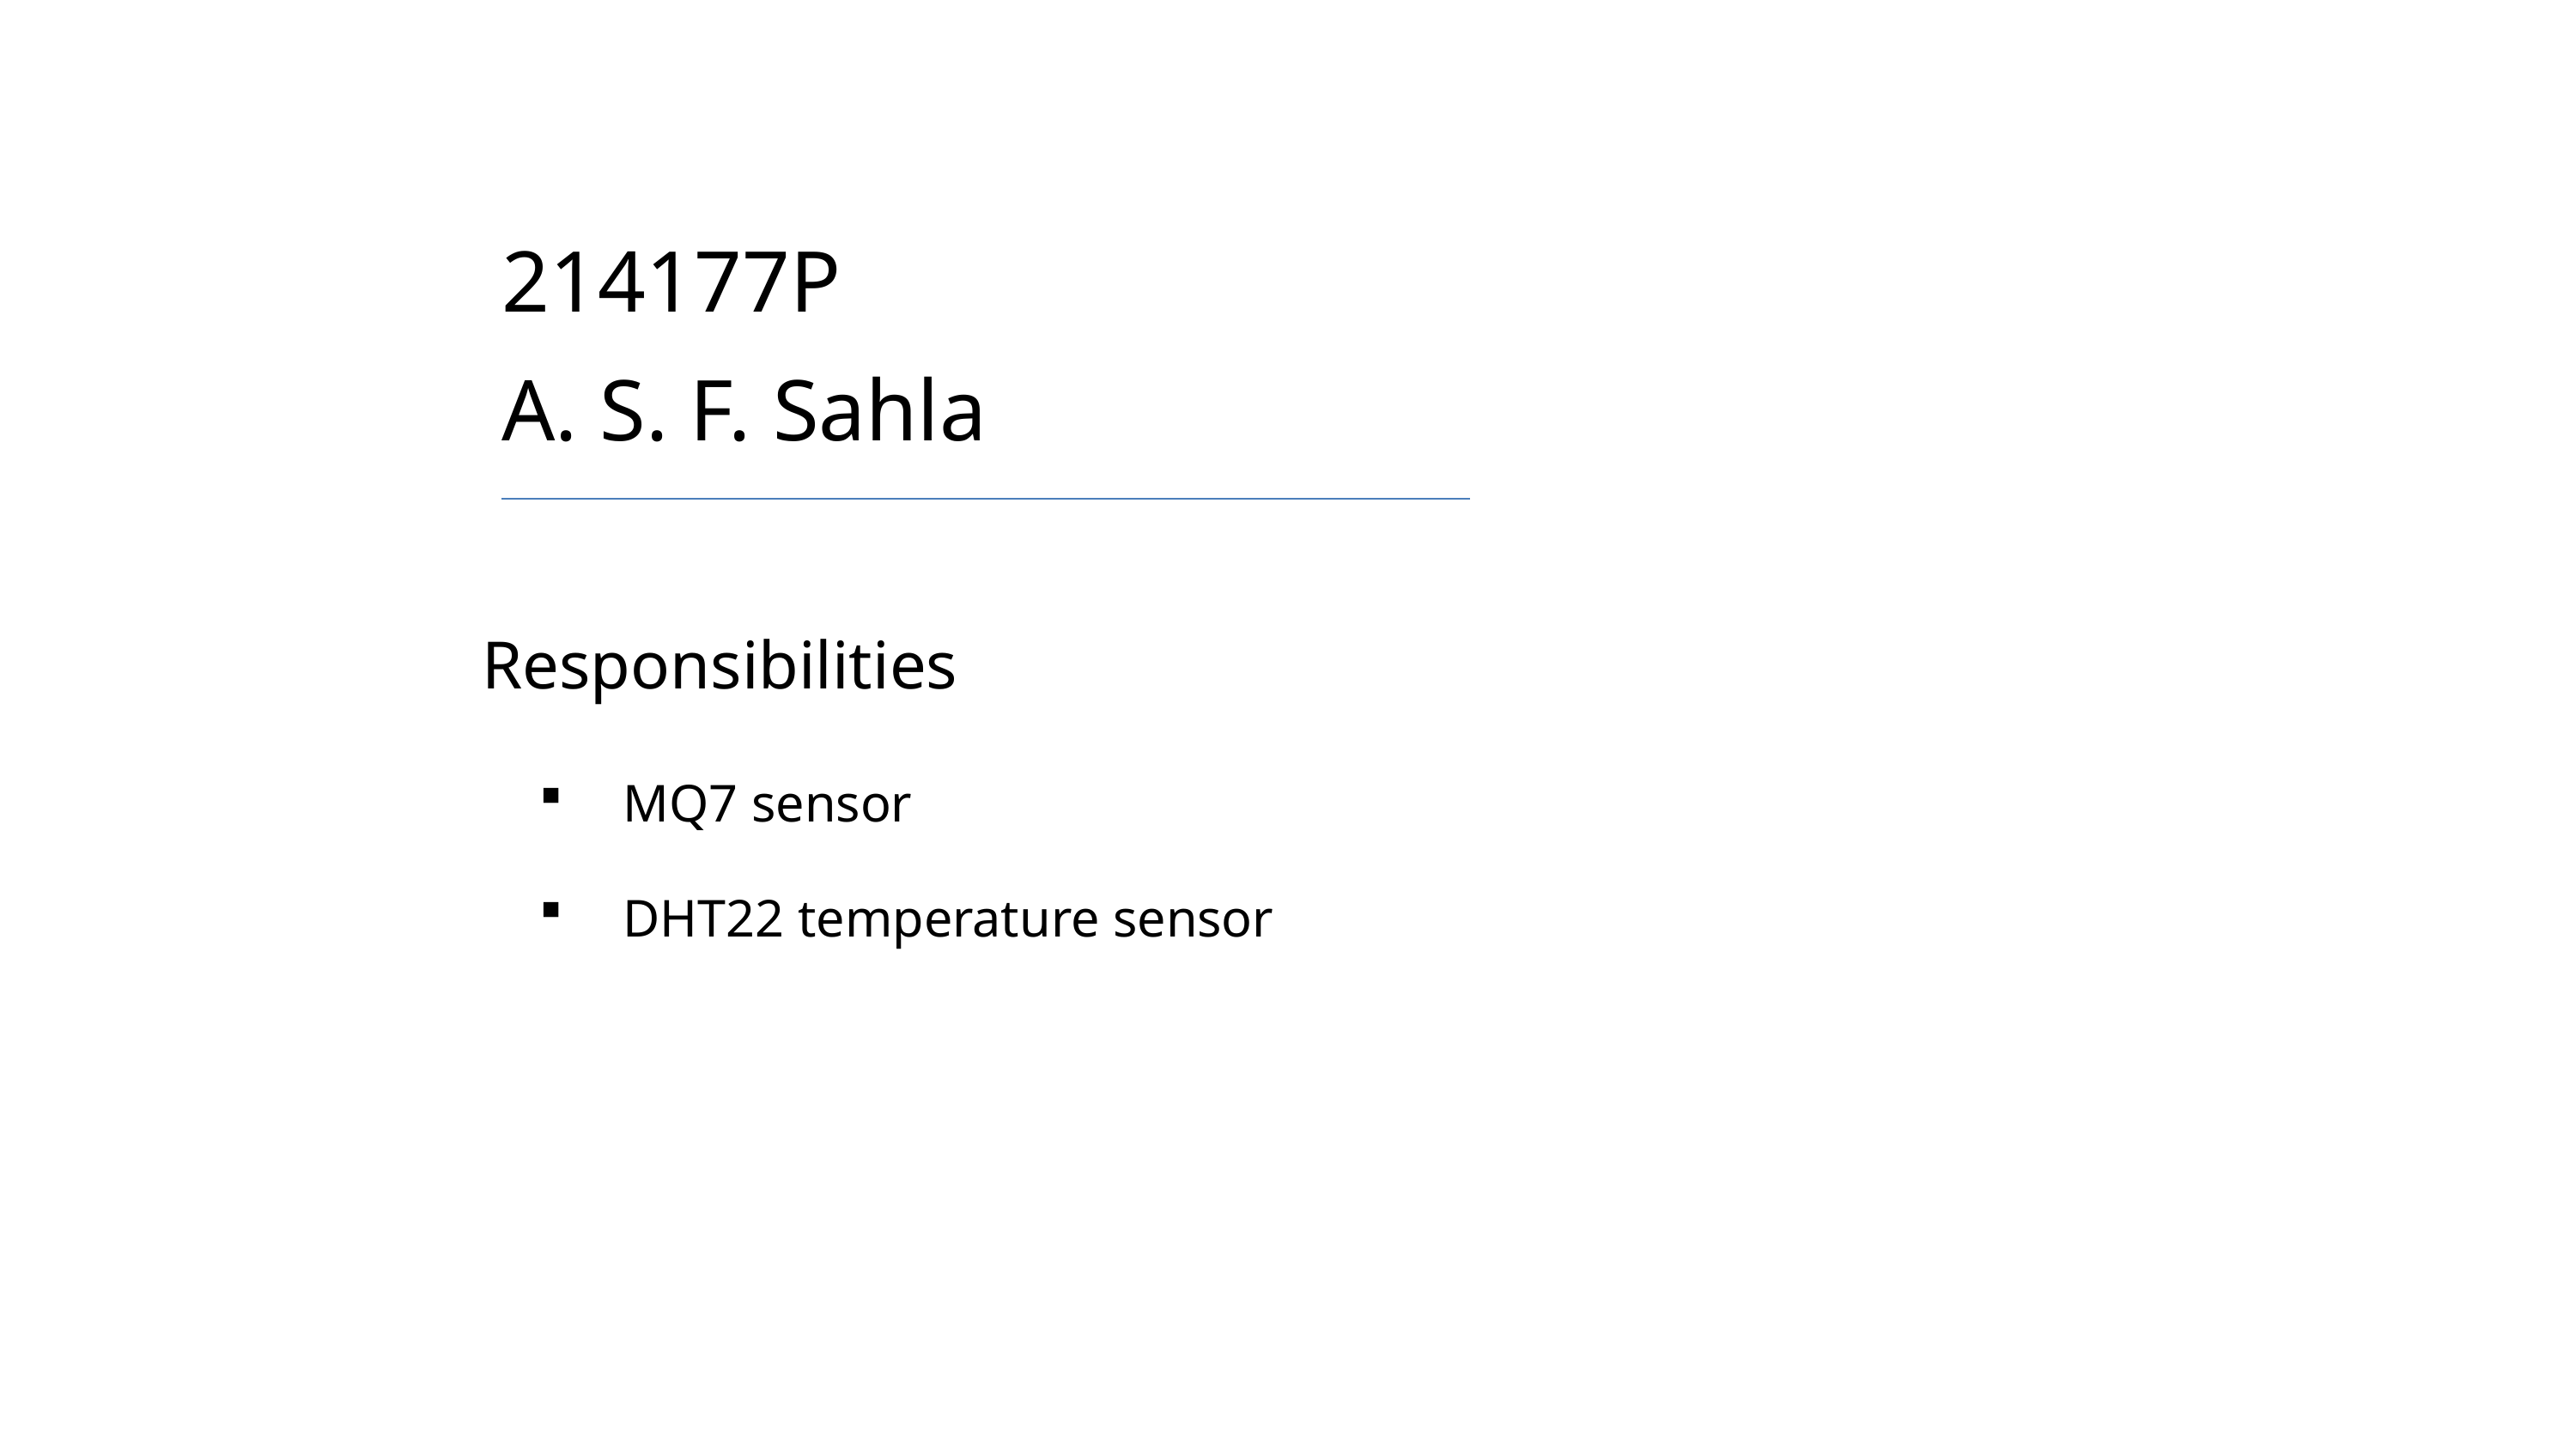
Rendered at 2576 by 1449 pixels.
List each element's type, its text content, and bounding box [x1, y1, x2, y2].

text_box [483, 616, 1675, 938]
text_box 214177P A. S. F. Sahla [501, 211, 1896, 458]
